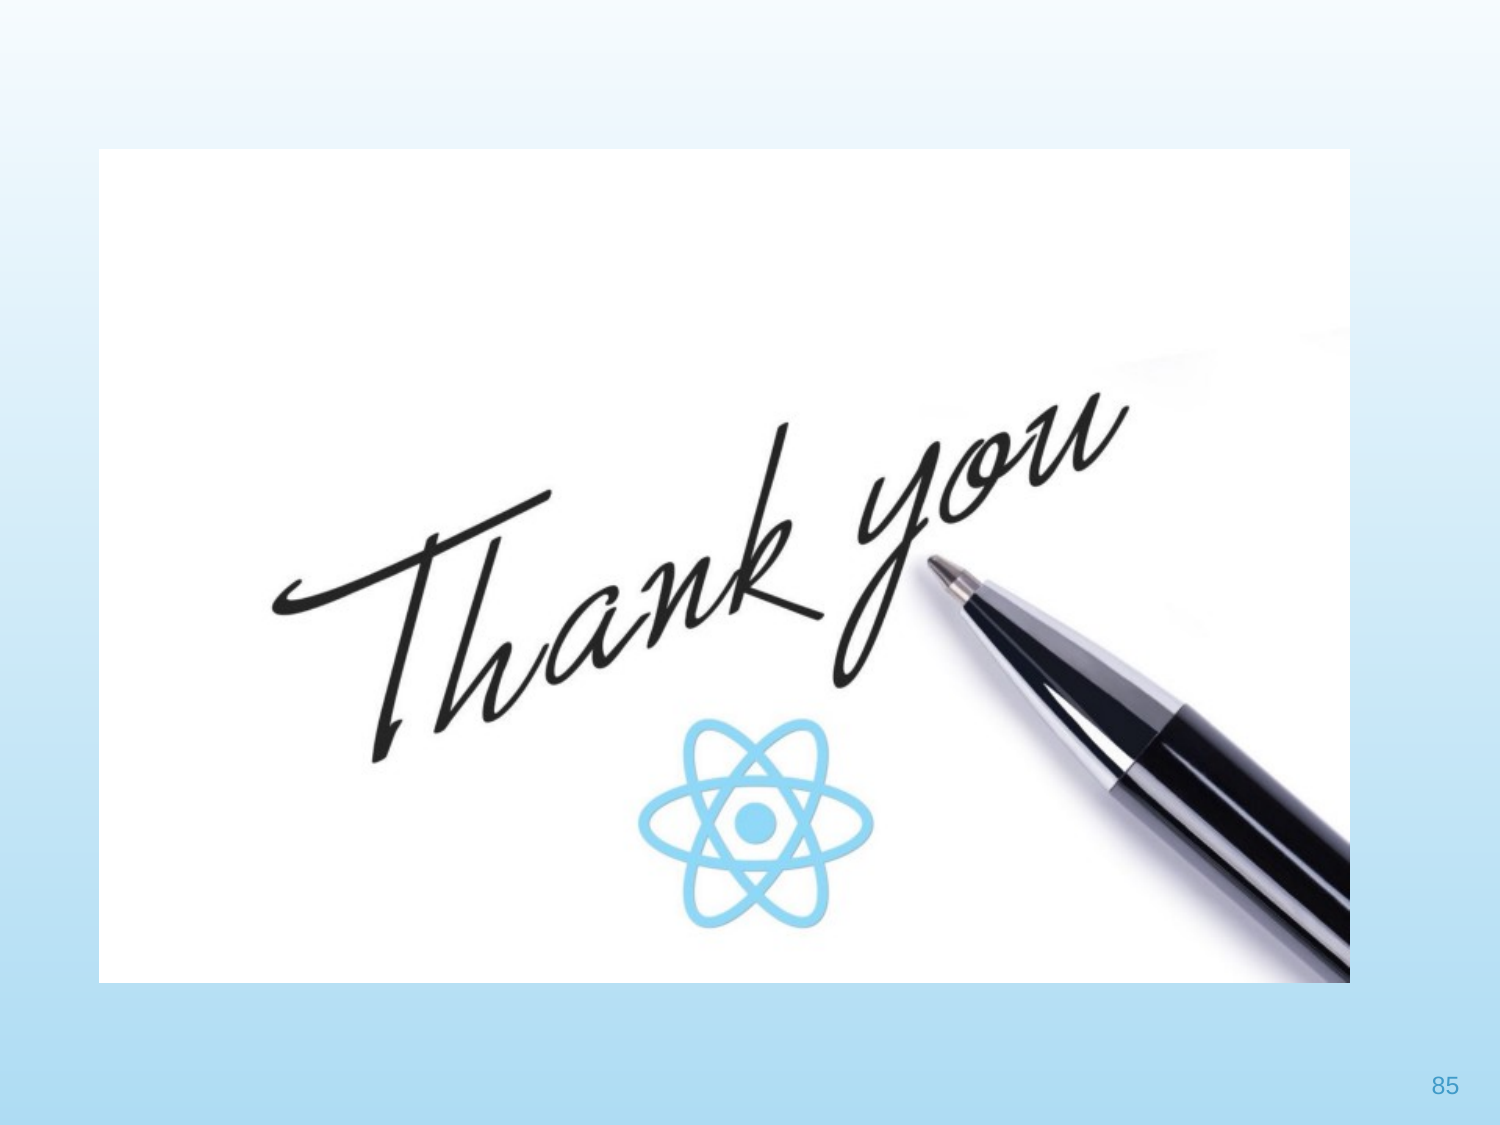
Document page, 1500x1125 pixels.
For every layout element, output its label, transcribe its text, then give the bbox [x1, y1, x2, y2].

text_box 85 [1349, 1061, 1475, 1103]
picture [99, 149, 1351, 983]
